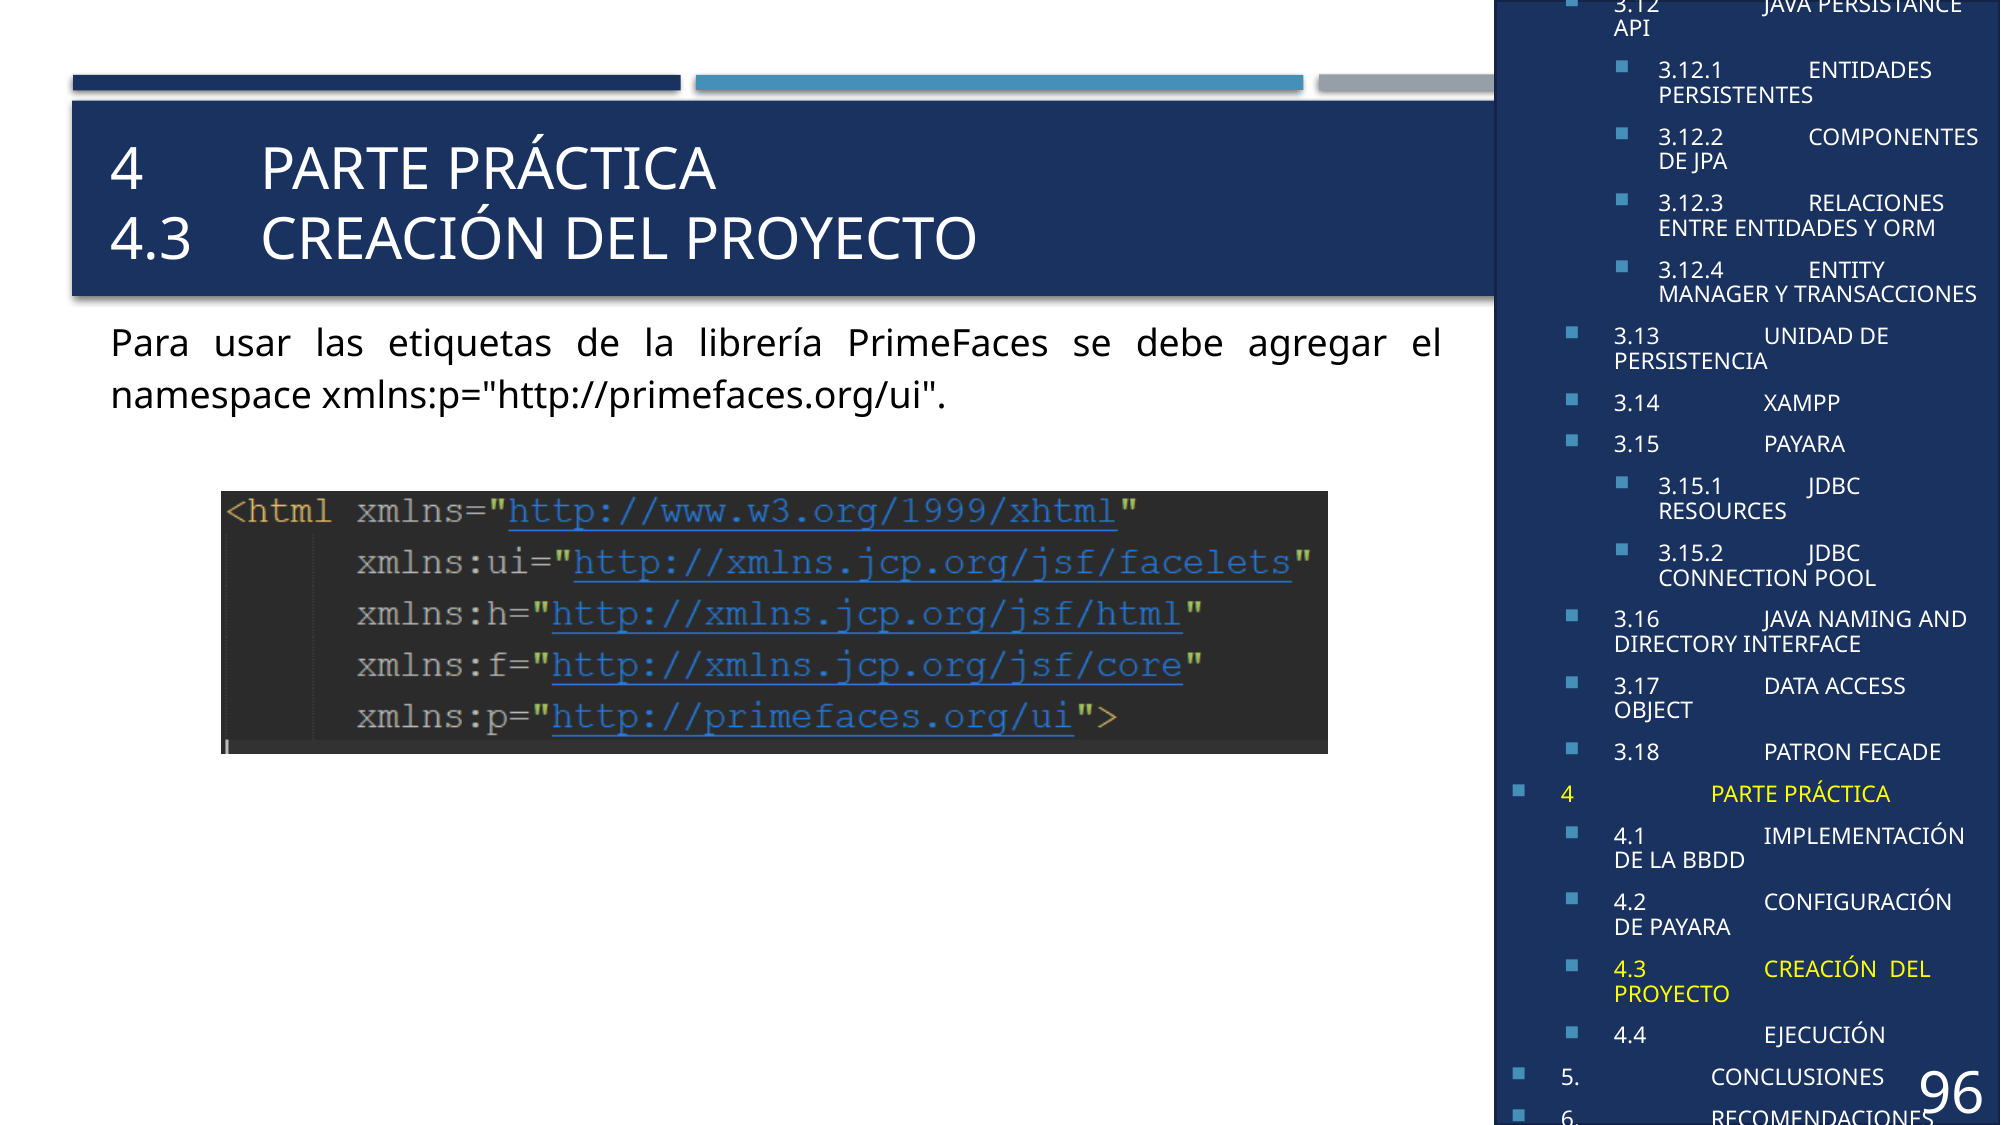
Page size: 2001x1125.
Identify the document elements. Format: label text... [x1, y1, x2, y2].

text_box 3.12 JAVA PERSISTANCE API 3.12.1 ENTIDADES PERSISTENTES 3.12.2 COMPONENTES DE JPA 3.12.3 RELACIONES ENTRE ENTIDADES Y ORM 3.12.4 ENTITY MANAGER Y TRANSACCIONES 3.13 UNIDAD DE PERSISTENCIA 3.14 XAMPP 3.15 PAYARA 3.15.1 JDBC RESOURCES 3.15.2 JDBC CONNECTION POOL 3.16 JAVA NAMING AND DIRECTORY INTERFACE 3.17 DATA ACCESS OBJECT 3.18 PATRON FECADE 4 PARTE PRÁCTICA 4.1 IMPLEMENTACIÓN DE LA BBDD 4.2 CONFIGURACIÓN DE PAYARA 4.3 CREACIÓN DEL PROYECTO 4.4 EJECUCIÓN 5. CONCLUSIONES 6. RECOMENDACIONES [1494, 0, 2000, 1125]
title 4 Parte práctica 4.3 CREACIÓN DEL PROYECTO [95, 112, 1494, 279]
list Para usar las etiquetas de la librería PrimeFaces se debe agregar el namespace xmlns:p="http://primefaces.org/ui". [95, 303, 1459, 425]
slide_number 96 [1827, 1065, 2000, 1125]
picture [220, 490, 1329, 755]
